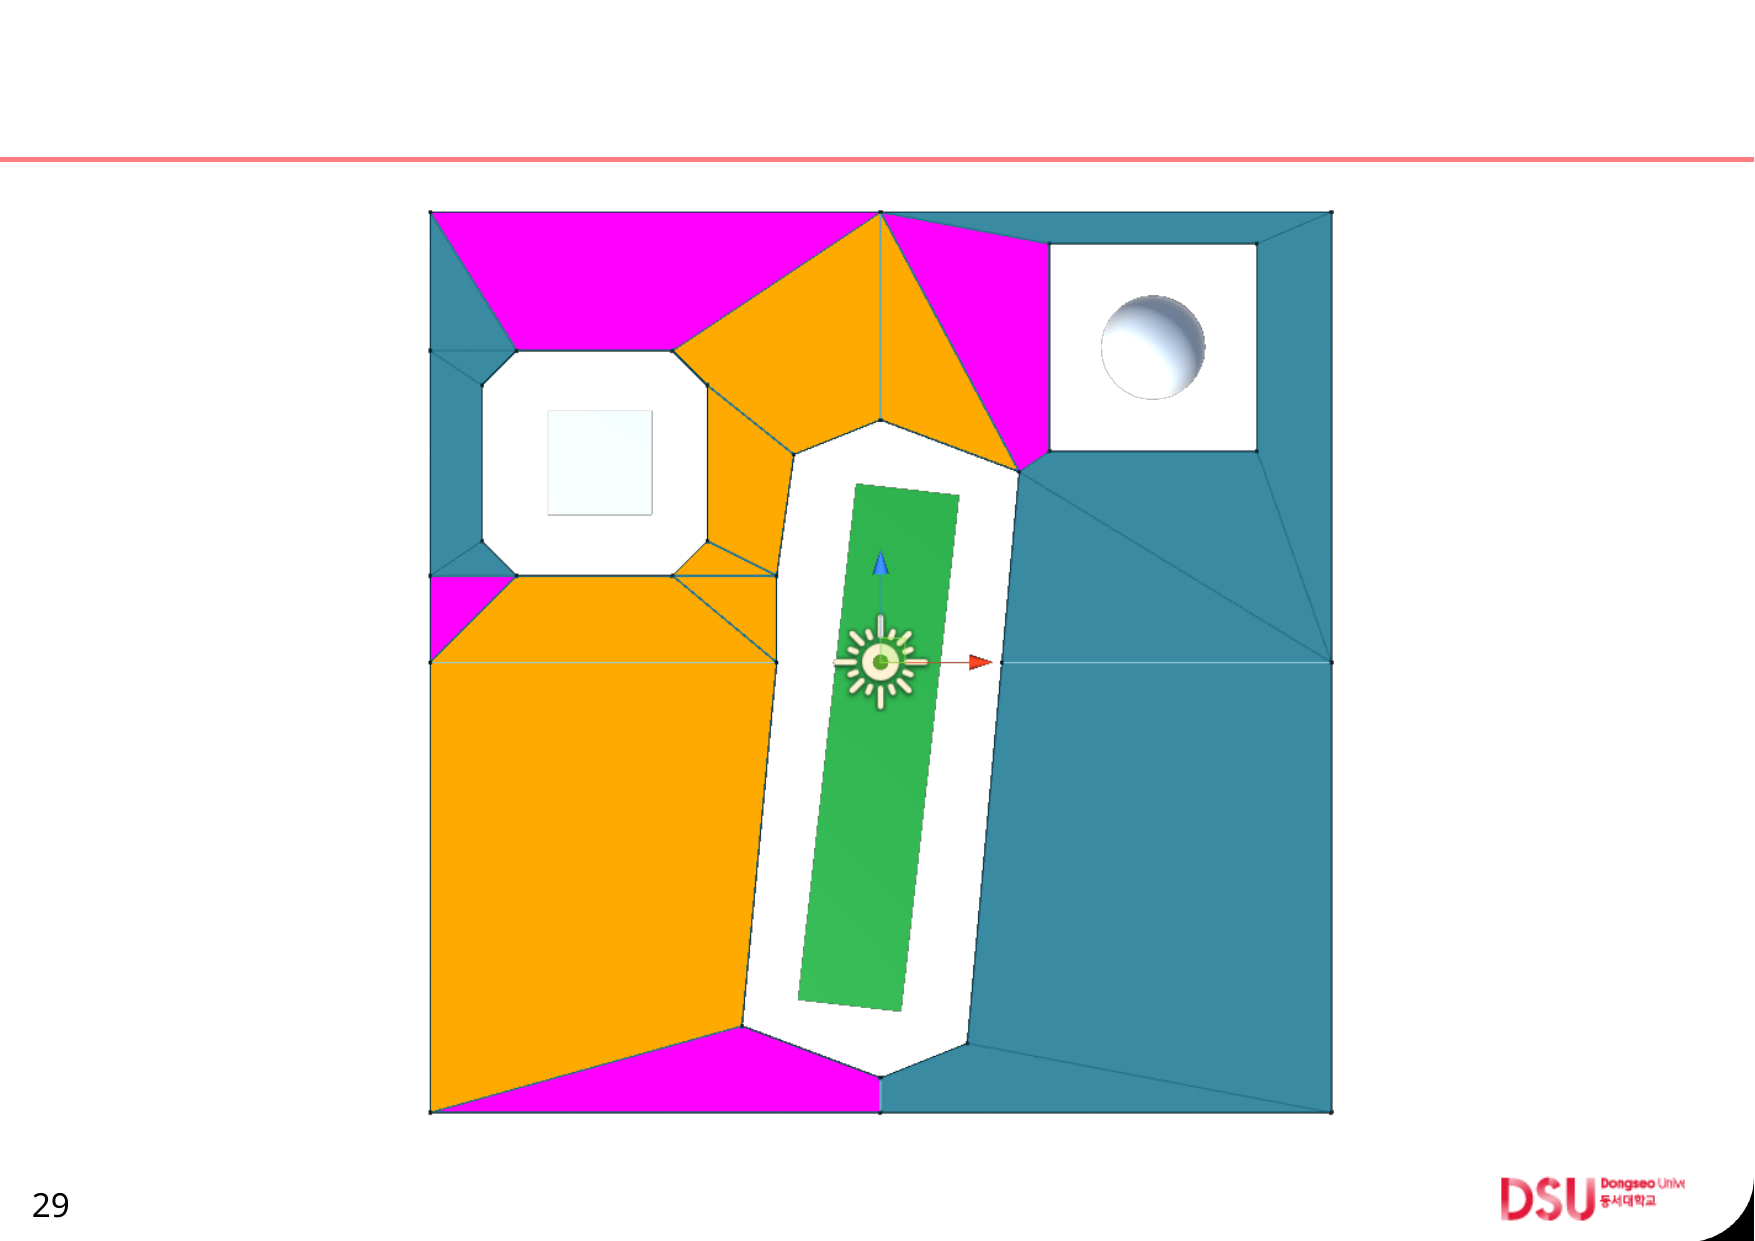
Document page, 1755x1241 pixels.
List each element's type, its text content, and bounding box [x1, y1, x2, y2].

picture [1500, 1175, 1754, 1241]
slide_number 29 [14, 1175, 181, 1228]
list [367, 171, 1387, 1153]
